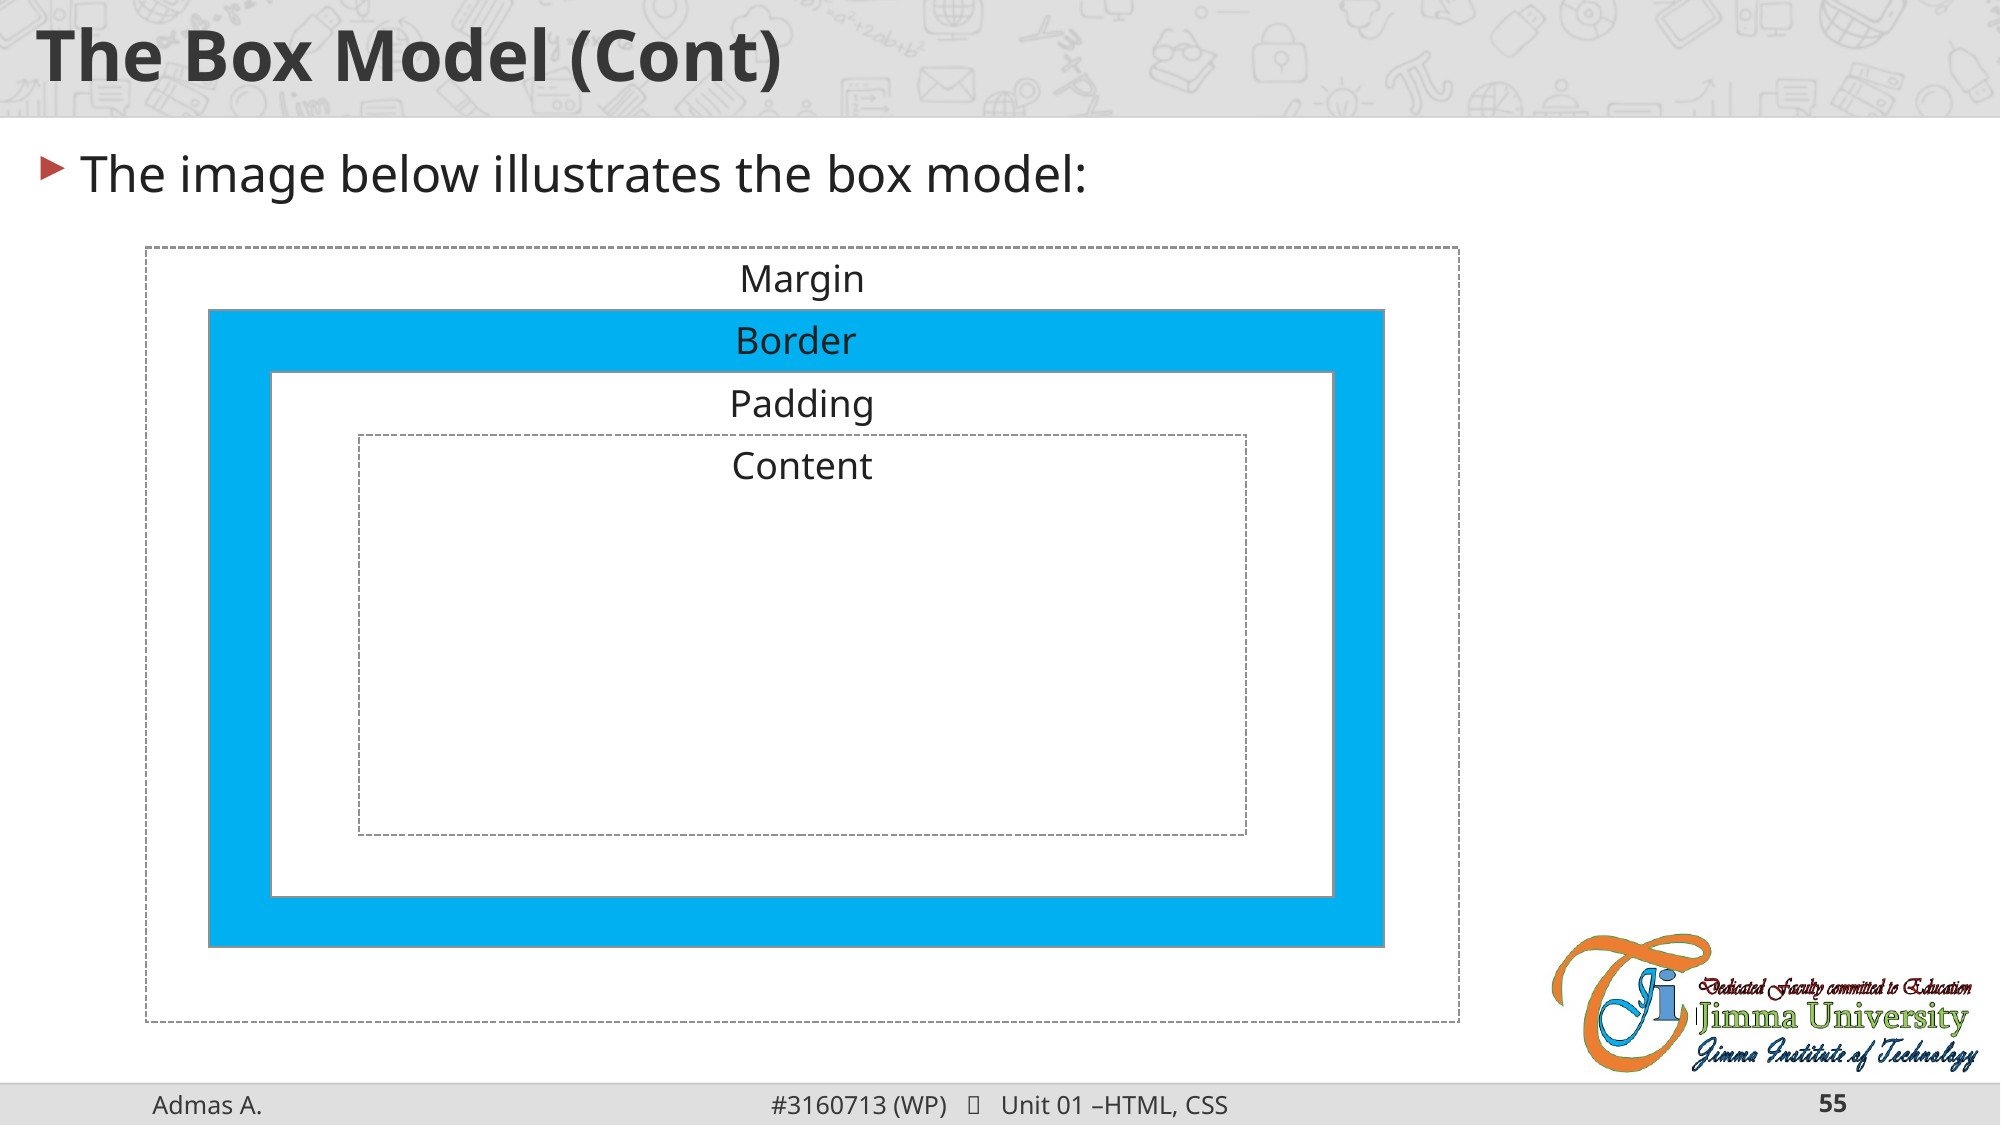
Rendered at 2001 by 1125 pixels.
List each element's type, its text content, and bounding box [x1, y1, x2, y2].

title The Box Model (Cont) [0, 0, 2000, 117]
text_box Padding [270, 371, 1335, 898]
text_box Margin [145, 246, 1460, 1023]
text_box Content [358, 434, 1247, 836]
text_box Border [208, 309, 1385, 948]
list The image below illustrates the box model: [21, 141, 1979, 1084]
